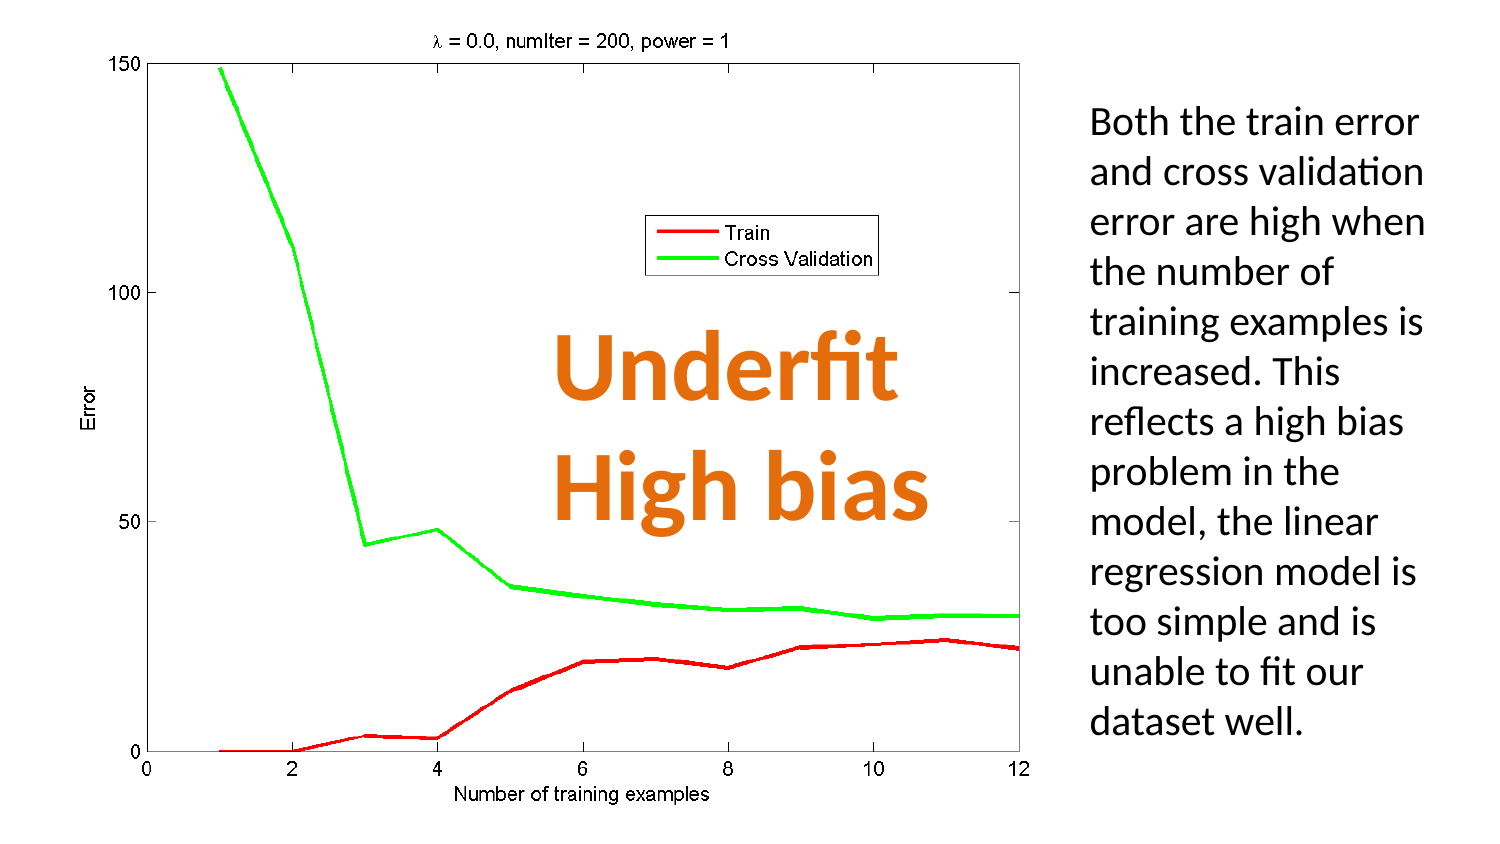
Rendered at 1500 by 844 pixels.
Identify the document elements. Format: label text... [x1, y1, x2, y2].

picture [0, 0, 1126, 844]
text_box Both the train error and cross validation error are high when the number of training examples is increased. This reflects a high bias problem in the model, the linear regression model is too simple and is unable to fit our dataset well. [1129, 86, 1450, 752]
